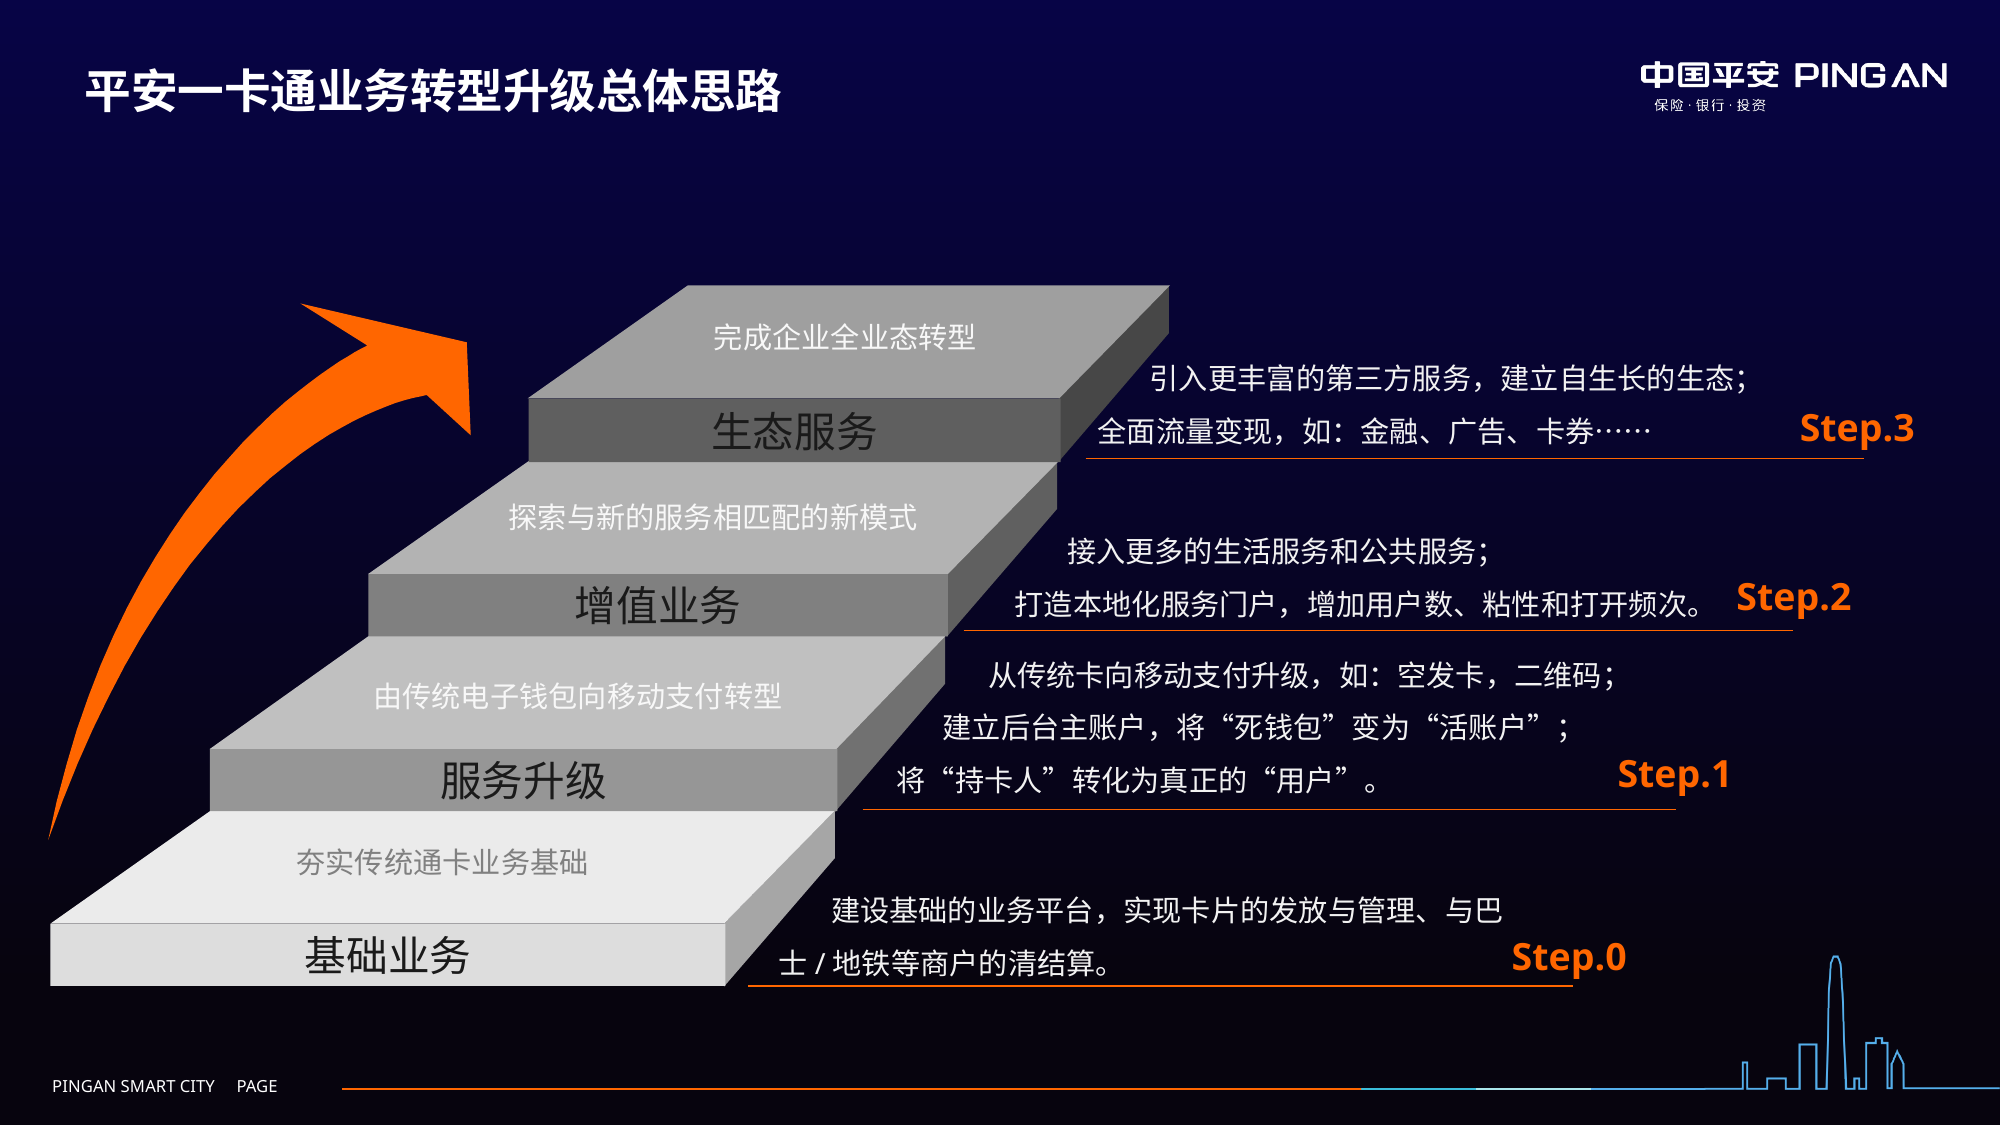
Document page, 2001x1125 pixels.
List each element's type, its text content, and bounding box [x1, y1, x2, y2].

text_box Step.3 [1785, 396, 1975, 457]
text_box 引入更丰富的第三方服务，建立自生长的生态； 全面流量变现，如：金融、广告、卡券…… [1171, 335, 1762, 456]
text_box Step.0 [1496, 925, 1717, 986]
picture [342, 955, 2000, 1090]
text_box 从传统卡向移动支付升级，如：空发卡，二维码； 建立后台主账户，将“死钱包”变为“活账户”； 将“持卡人”转化为真正的“用户”。 [1171, 632, 1638, 805]
text_box Step.2 [1721, 565, 1942, 626]
text_box 建设基础的业务平台，实现卡片的发放与管理、与巴士/地铁等商户的清结算。 [1171, 867, 1520, 985]
picture [1641, 61, 1947, 112]
text_box Step.1 [1602, 742, 1823, 802]
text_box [50, 285, 1171, 987]
text_box 接入更多的生活服务和公共服务； 打造本地化服务门户，增加用户数、粘性和打开频次。 [1171, 508, 1768, 629]
list 平安一卡通业务转型升级总体思路 [69, 61, 882, 157]
